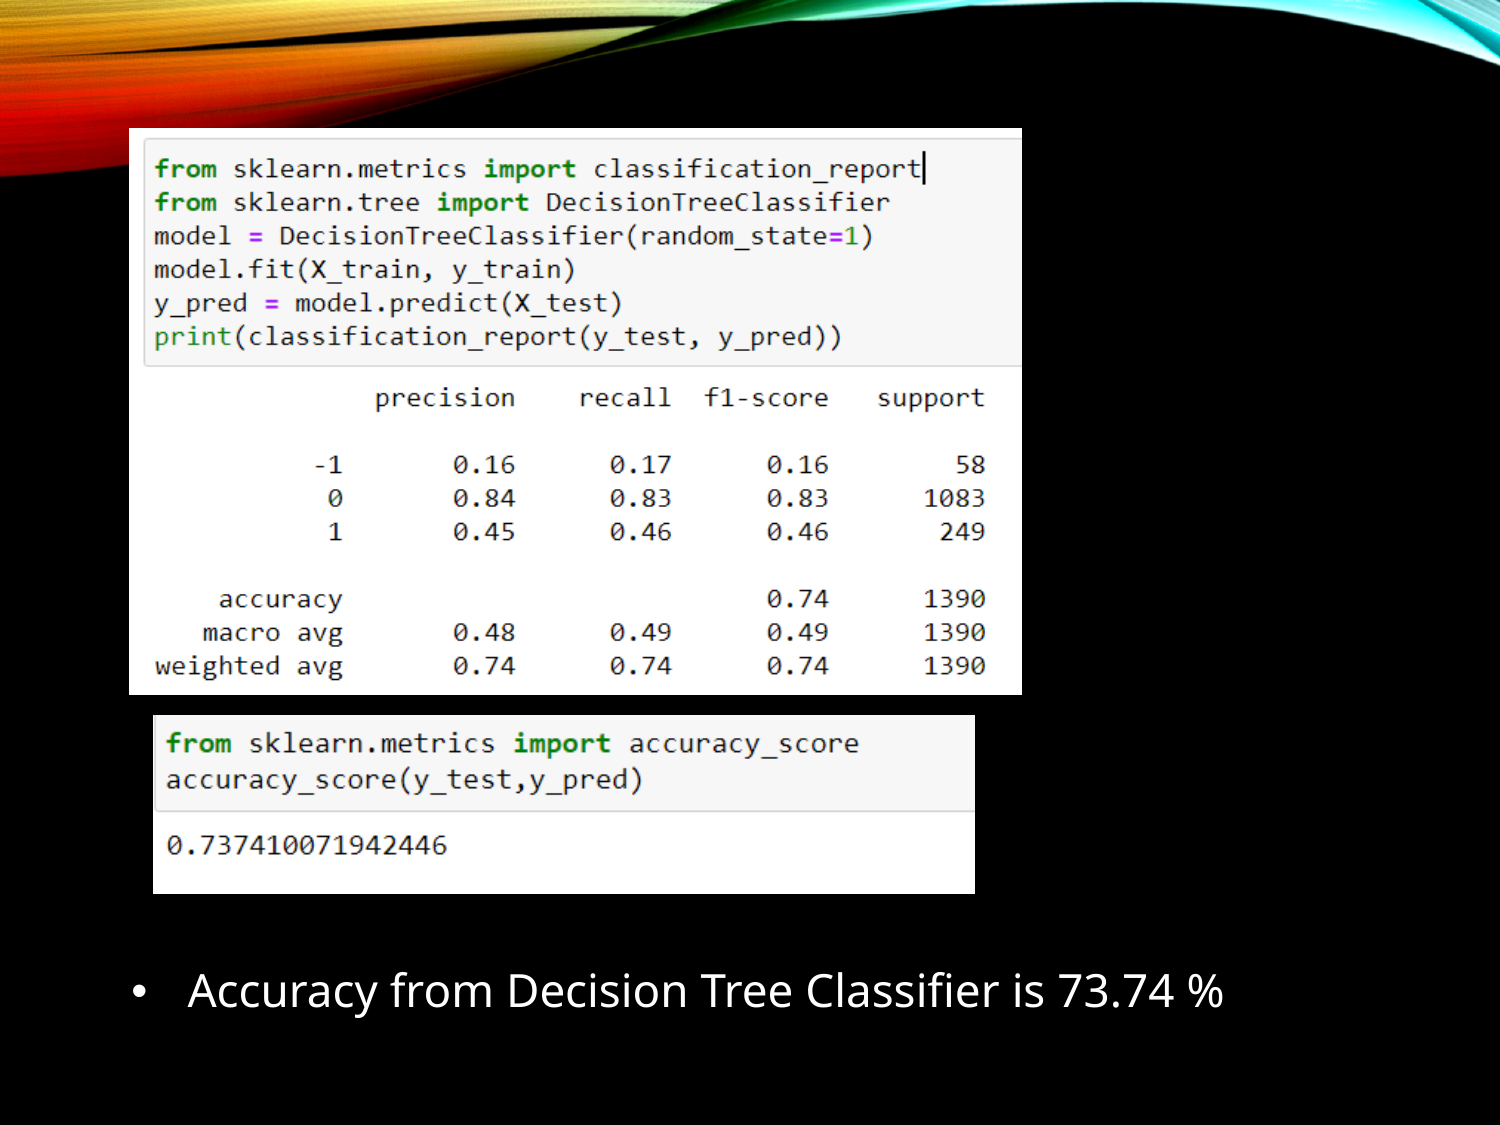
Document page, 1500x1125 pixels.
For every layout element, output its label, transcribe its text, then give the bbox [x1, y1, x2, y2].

picture [129, 128, 1022, 695]
picture [152, 715, 976, 895]
picture [0, 0, 1500, 178]
list Accuracy from Decision Tree Classifier is 73.74 % [97, 112, 1403, 1106]
